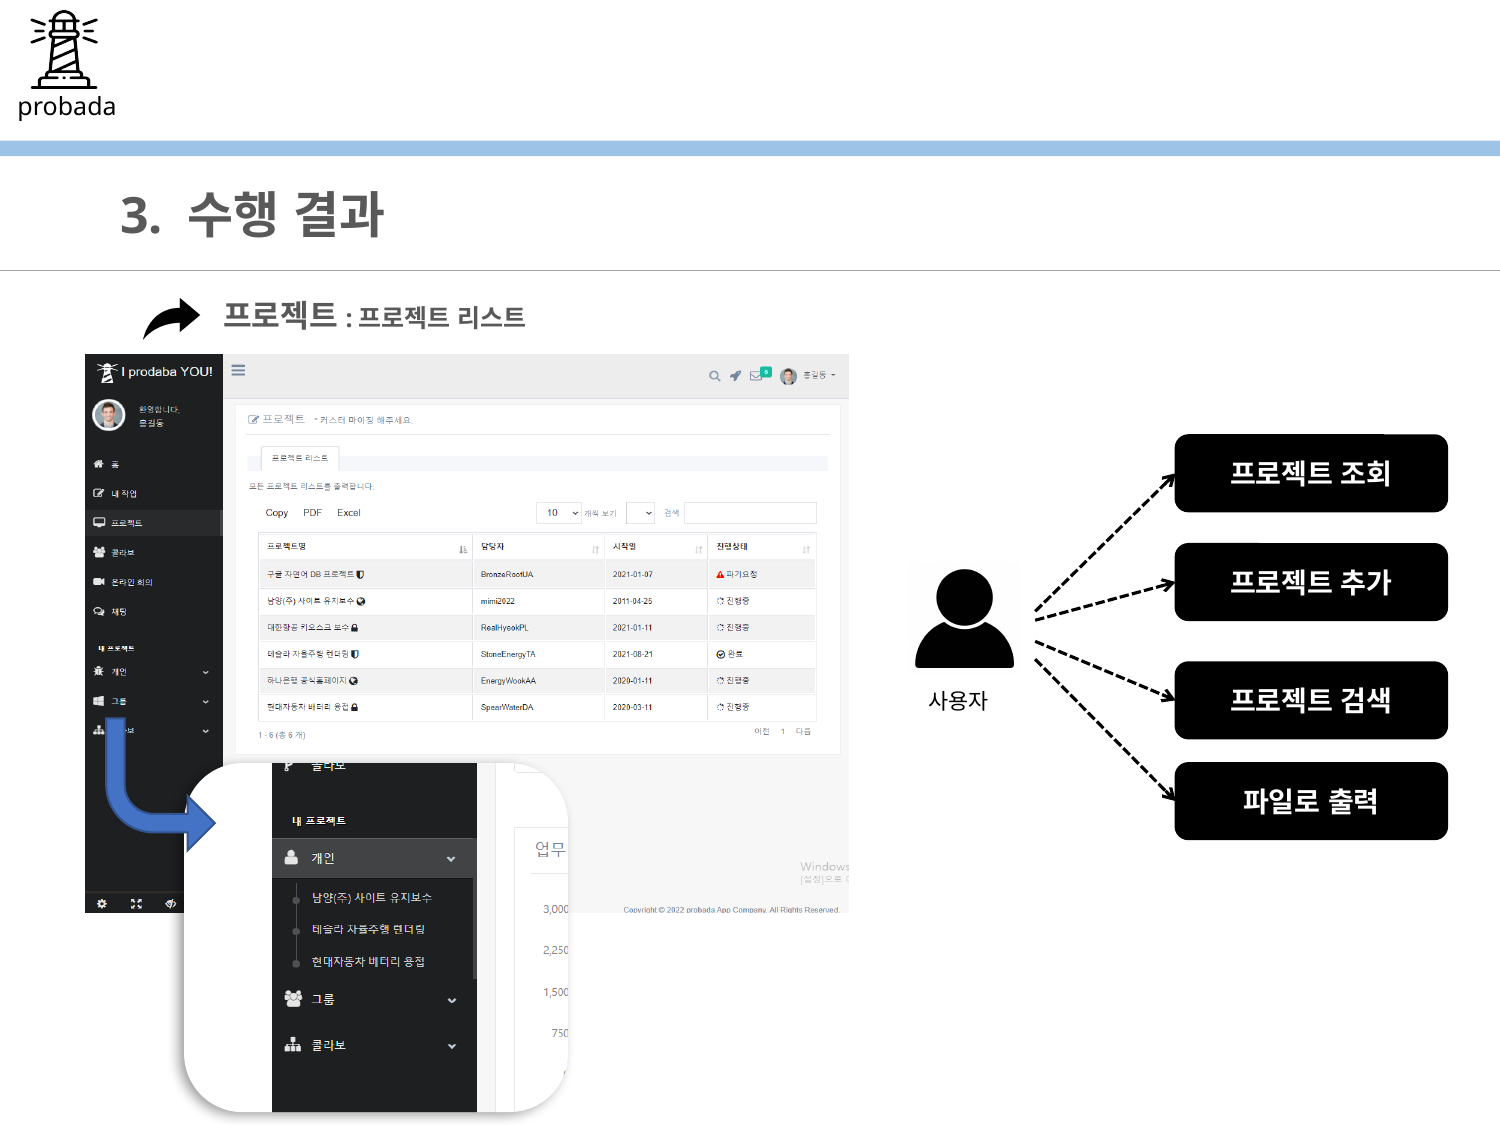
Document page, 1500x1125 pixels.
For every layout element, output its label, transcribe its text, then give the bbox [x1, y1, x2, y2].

picture [137, 284, 206, 353]
text_box 사용자 [920, 683, 1008, 718]
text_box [1035, 641, 1176, 659]
text_box 3. 수행 결과 [105, 175, 401, 251]
picture [84, 354, 849, 1113]
text_box 파일로 출력 [1174, 762, 1449, 841]
text_box 프로젝트 추가 [1176, 542, 1449, 622]
text_box [0, 140, 1500, 157]
text_box 프로젝트 조회 [1174, 434, 1449, 513]
text_box 프로젝트 검색 [1176, 661, 1449, 740]
text_box 프로젝트:프로젝트 리스트 [214, 292, 538, 339]
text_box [1035, 659, 1176, 802]
picture [908, 562, 1021, 675]
picture [19, 10, 109, 89]
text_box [1035, 473, 1176, 582]
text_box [1035, 582, 1176, 621]
